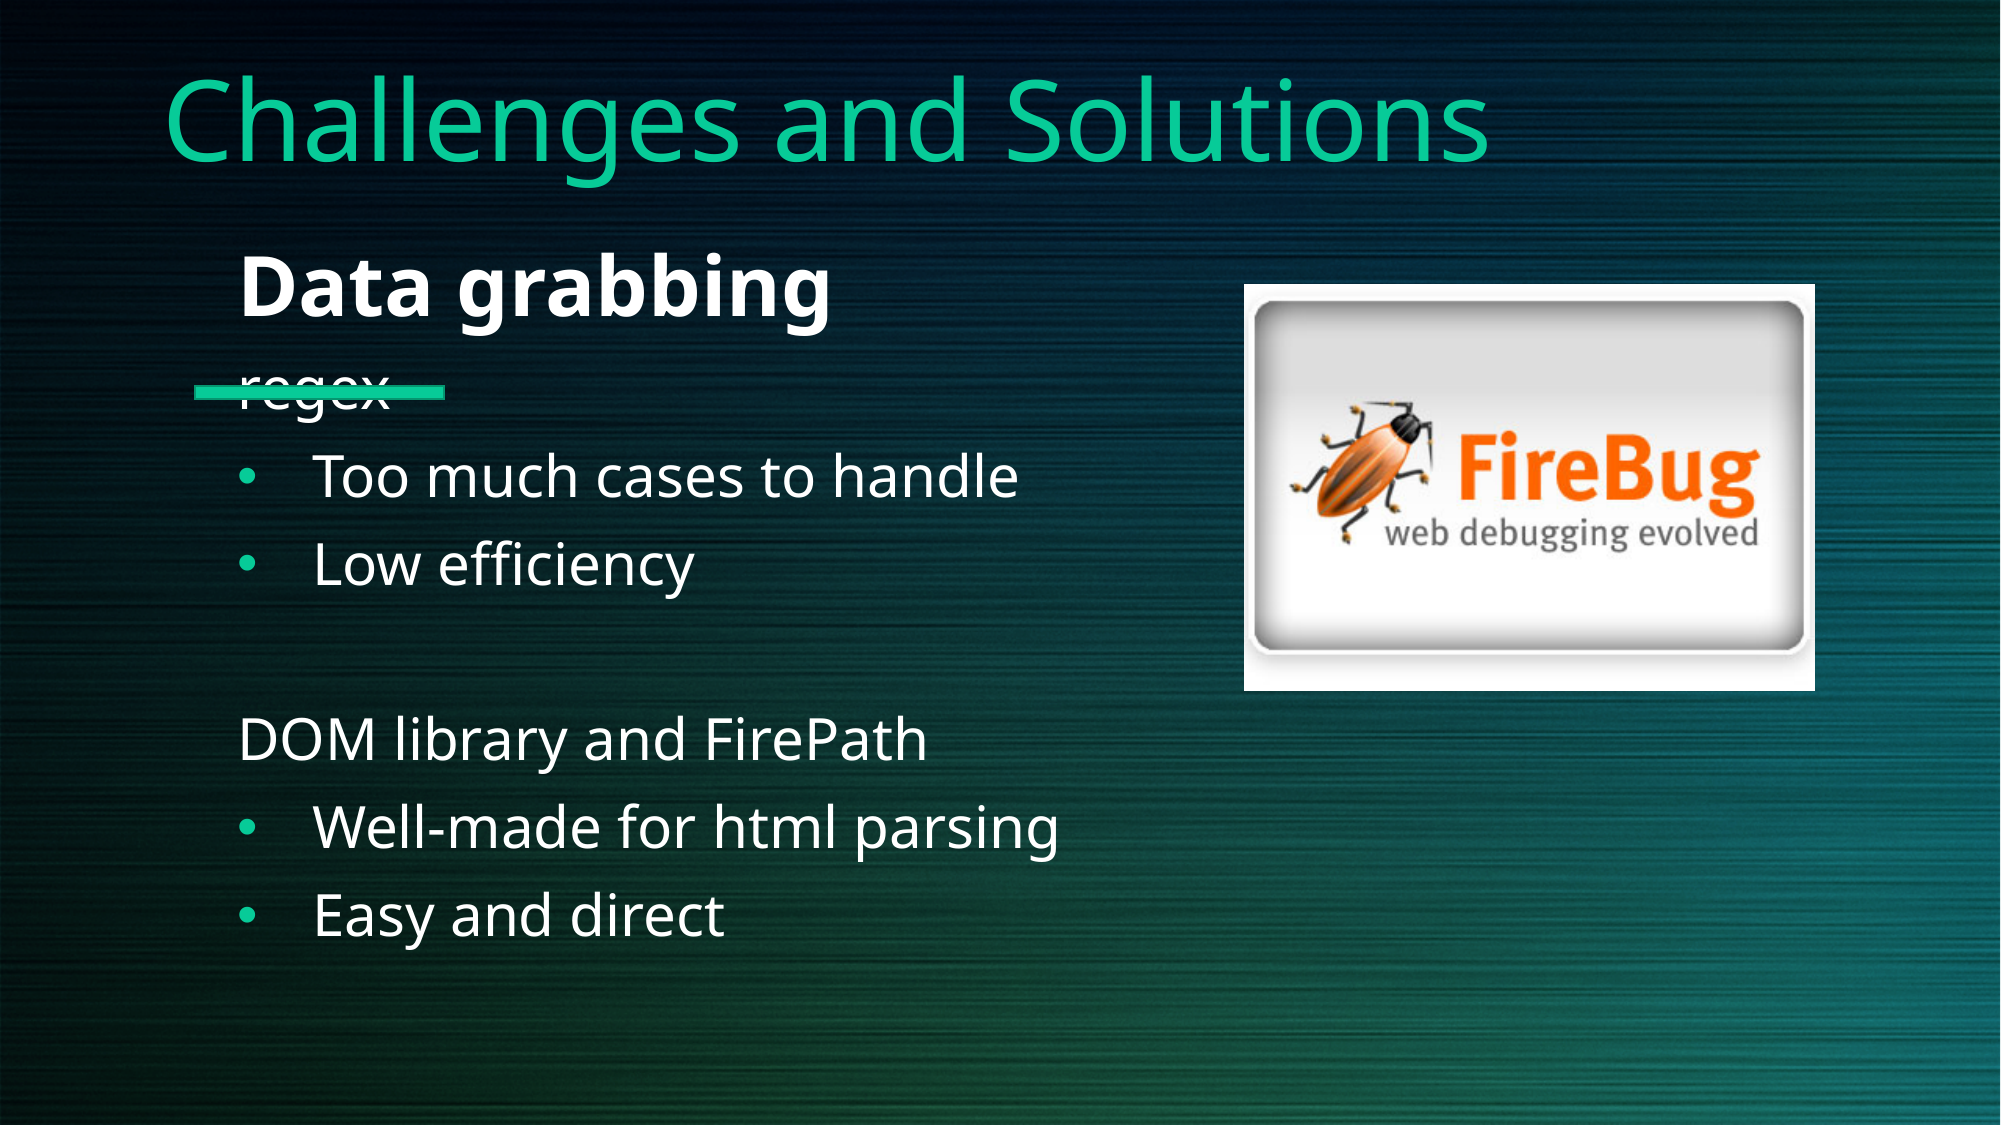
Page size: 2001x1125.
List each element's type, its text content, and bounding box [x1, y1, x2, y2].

text_box [194, 385, 445, 400]
title Challenges and Solutions [146, 43, 1835, 194]
picture [0, 0, 2001, 1125]
list Data grabbing regex Too much cases to handle Low efficiency DOM library and FirePath Well-made for html parsing Easy and direct [146, 236, 1835, 1052]
